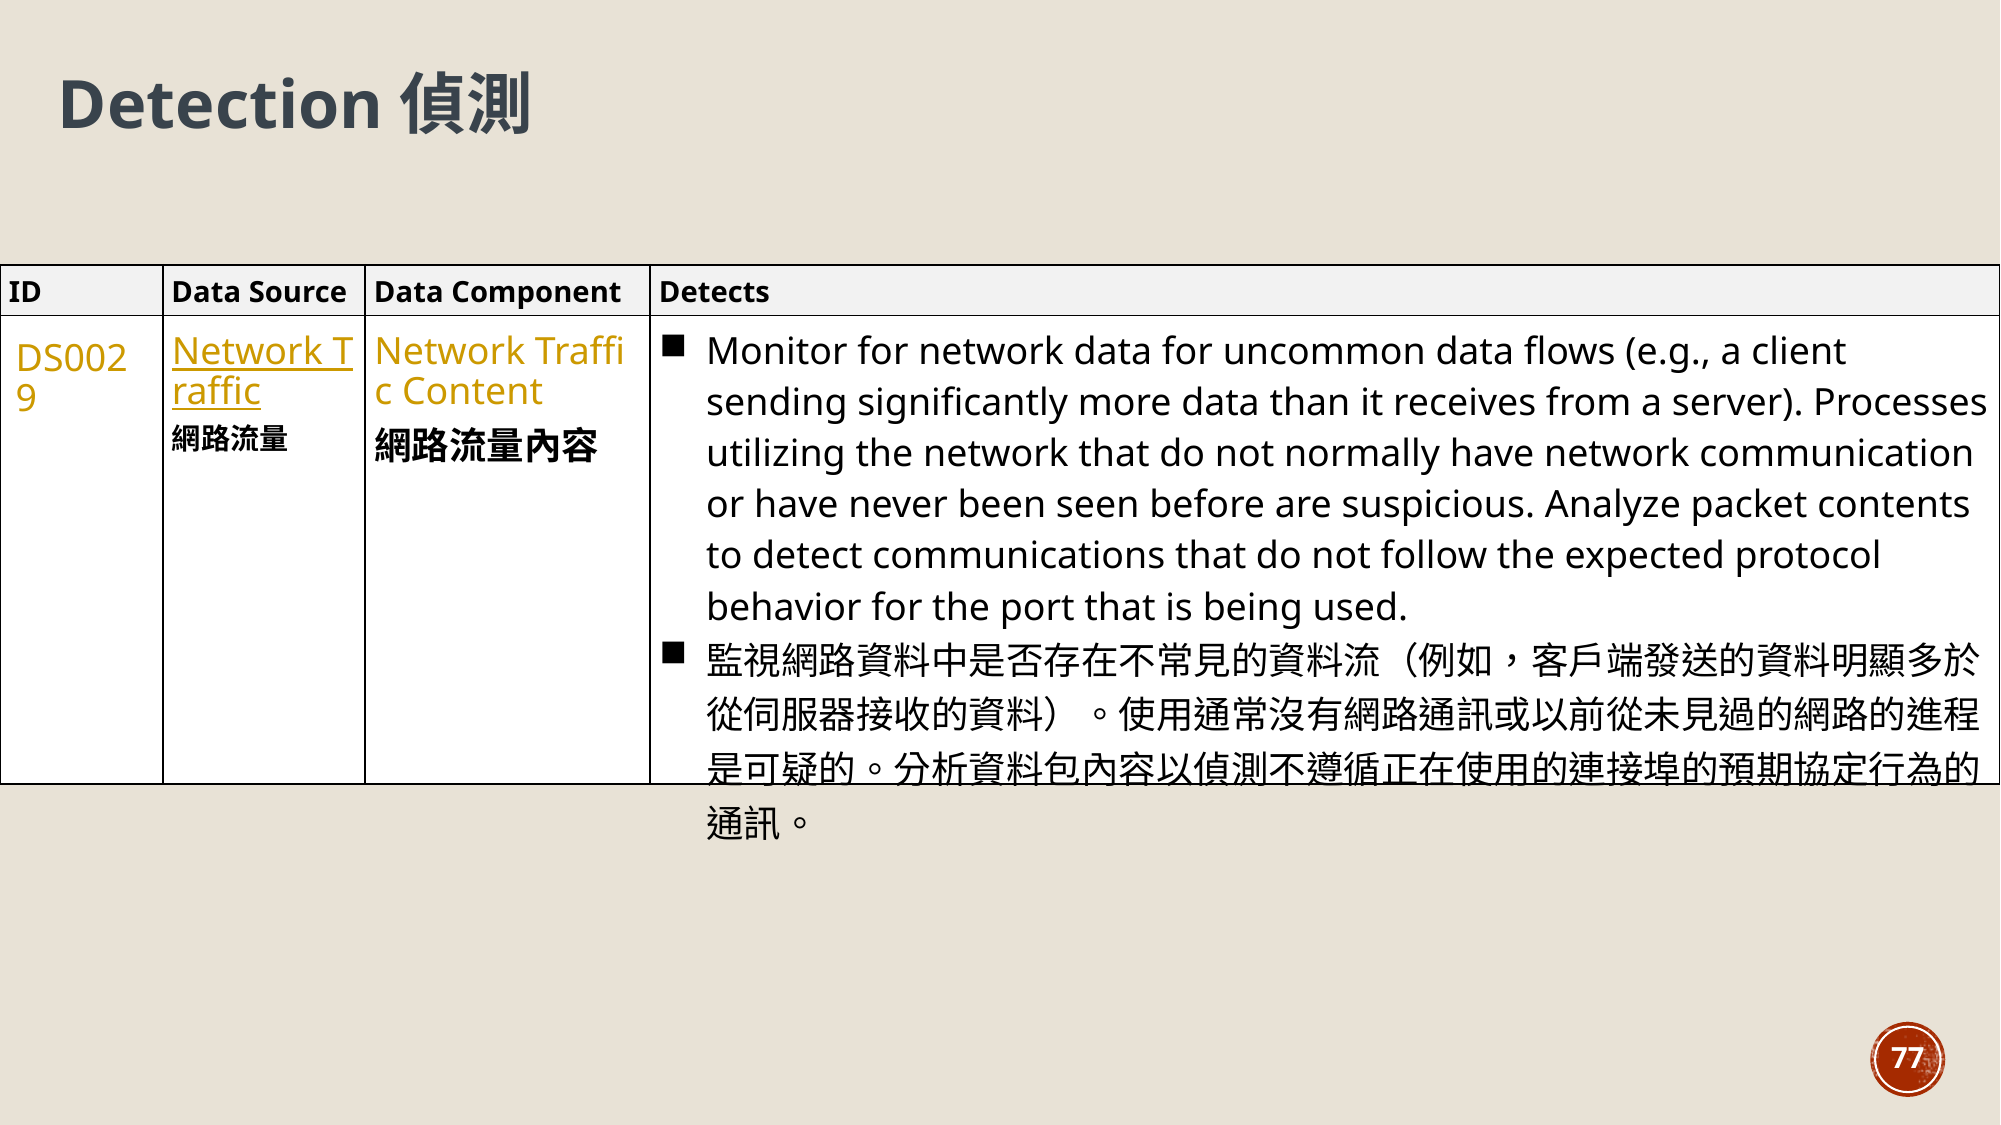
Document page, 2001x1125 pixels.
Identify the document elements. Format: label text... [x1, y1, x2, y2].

text_box Detection偵測 [43, 54, 549, 150]
table_header Data Source [164, 266, 364, 315]
table_cell Monitor for network data for uncommon data flows (e.g., a client sending significantly more data than it receives from a server). Processes utilizing the network that do not normally have network communication or have never been seen before are suspicious. Analyze packet contents to detect communications that do not follow the expected protocol behavior for the port that is being used. 監視網路資料中是否存在不常見的資料流（例如，客戶端發送的資料明顯多於從伺服器接收的資料）。使用通常沒有網路通訊或以前從未見過的網路的進程是可疑的。分析資料包內容以偵測不遵循正在使用的連接埠的預期協定行為的通訊。 [651, 316, 1999, 783]
table_cell DS0029 [1, 316, 162, 783]
table_header Data Component [366, 266, 649, 315]
table_header Detects [651, 266, 1999, 315]
table_header ID [1, 266, 162, 315]
slide_number 77 [1855, 1028, 1961, 1089]
table_cell Network Traffic 網路流量 [164, 316, 364, 783]
table_cell Network Traffic Content 網路流量內容 [366, 316, 649, 783]
